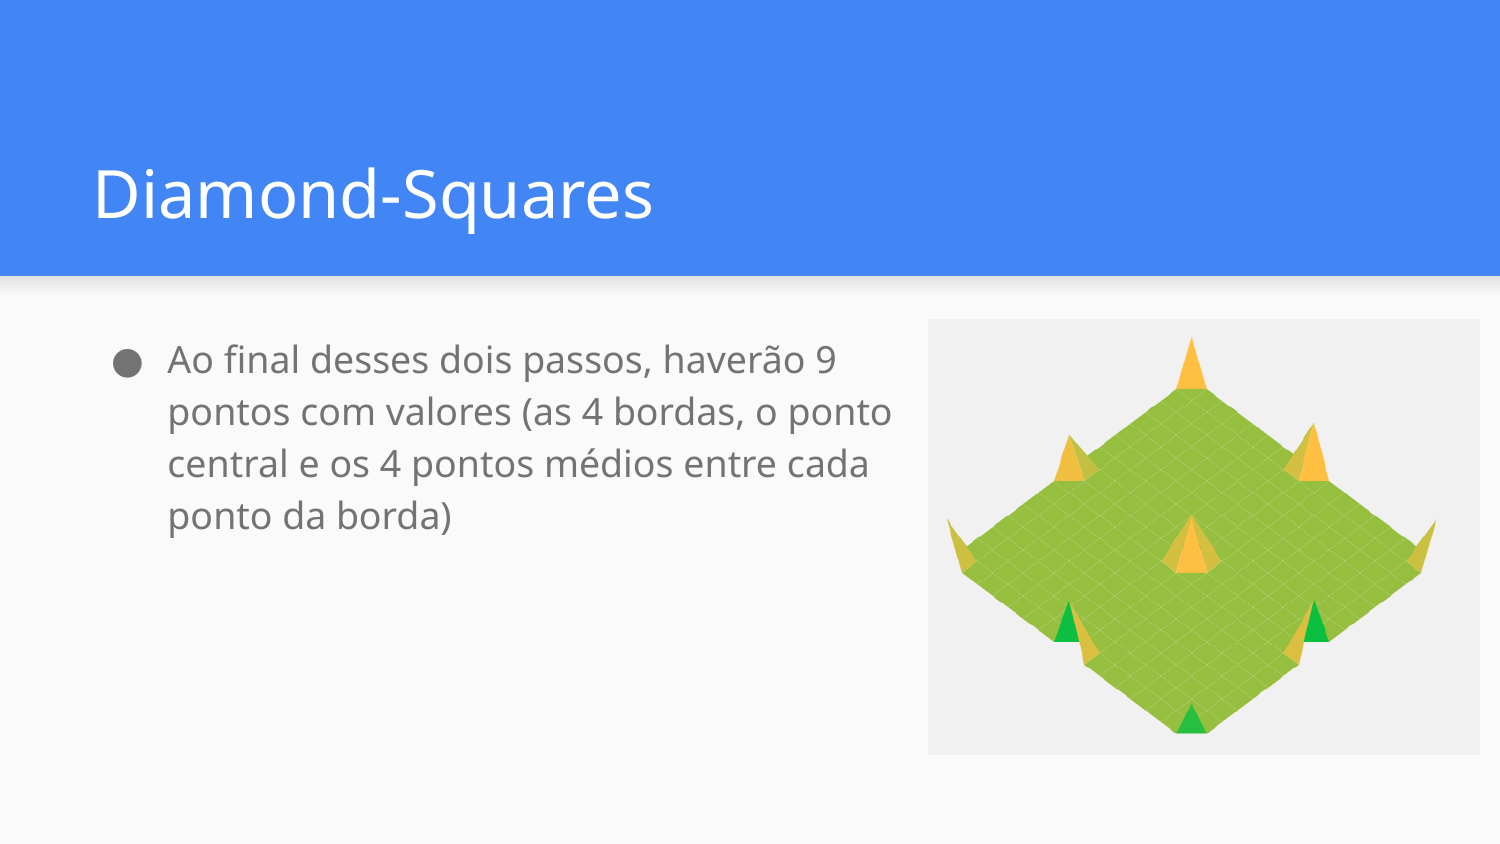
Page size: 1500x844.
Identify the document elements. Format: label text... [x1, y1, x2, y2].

picture [927, 318, 1481, 756]
list Ao final desses dois passos, haverão 9 pontos com valores (as 4 bordas, o ponto central e os 4 pontos médios entre cada ponto da borda) [77, 314, 929, 760]
title Diamond-Squares [77, 121, 1427, 248]
